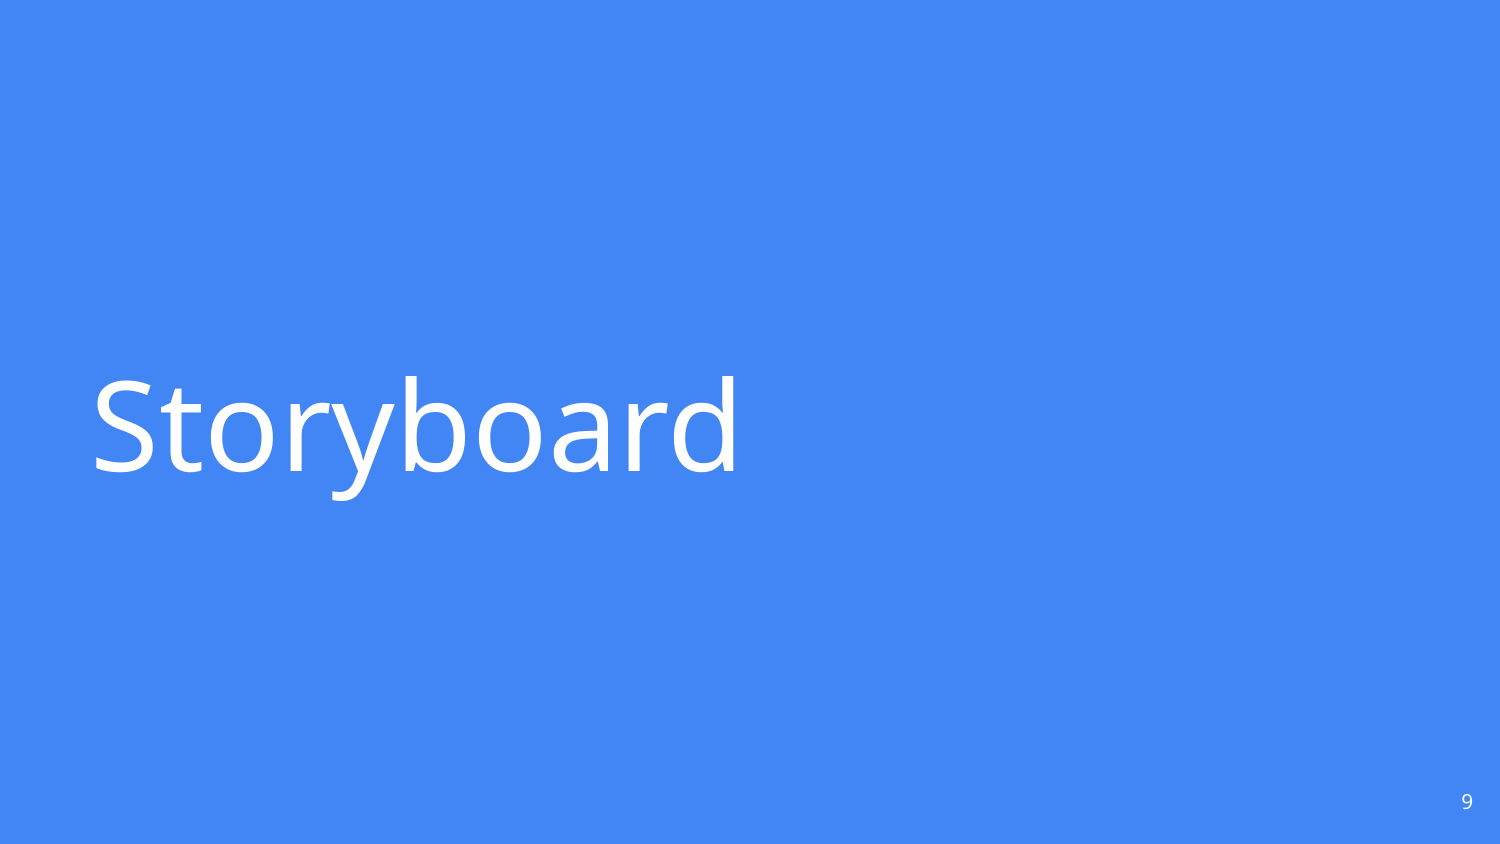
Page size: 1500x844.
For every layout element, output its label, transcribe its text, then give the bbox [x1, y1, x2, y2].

title Storyboard [75, 338, 1425, 505]
slide_number ‹#› [1398, 770, 1489, 835]
